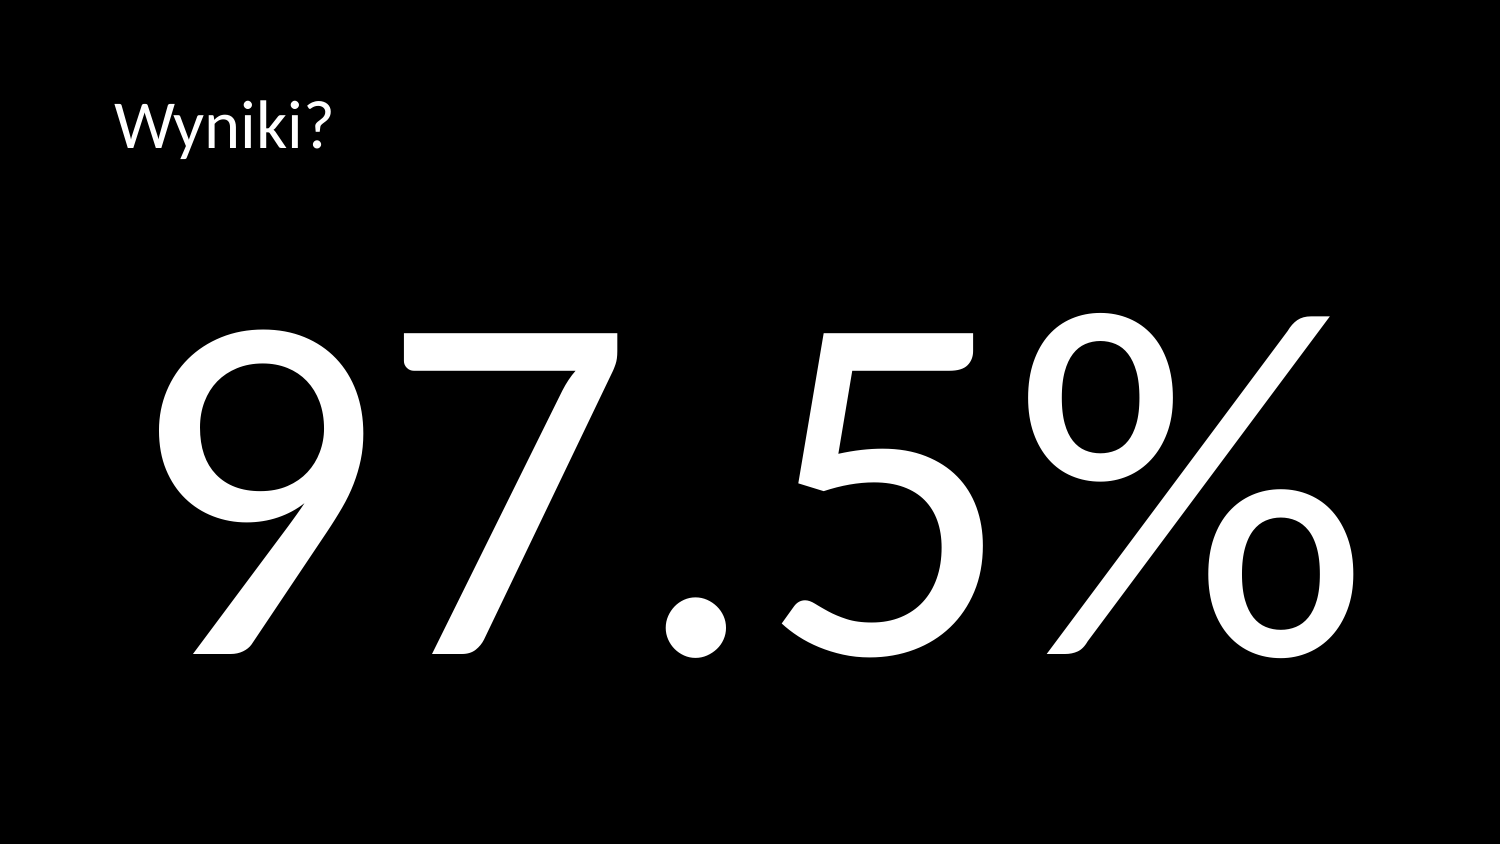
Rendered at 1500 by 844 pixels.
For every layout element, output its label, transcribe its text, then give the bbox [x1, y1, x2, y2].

title Wyniki? [103, 44, 1397, 208]
list 97.5% [103, 224, 1397, 760]
